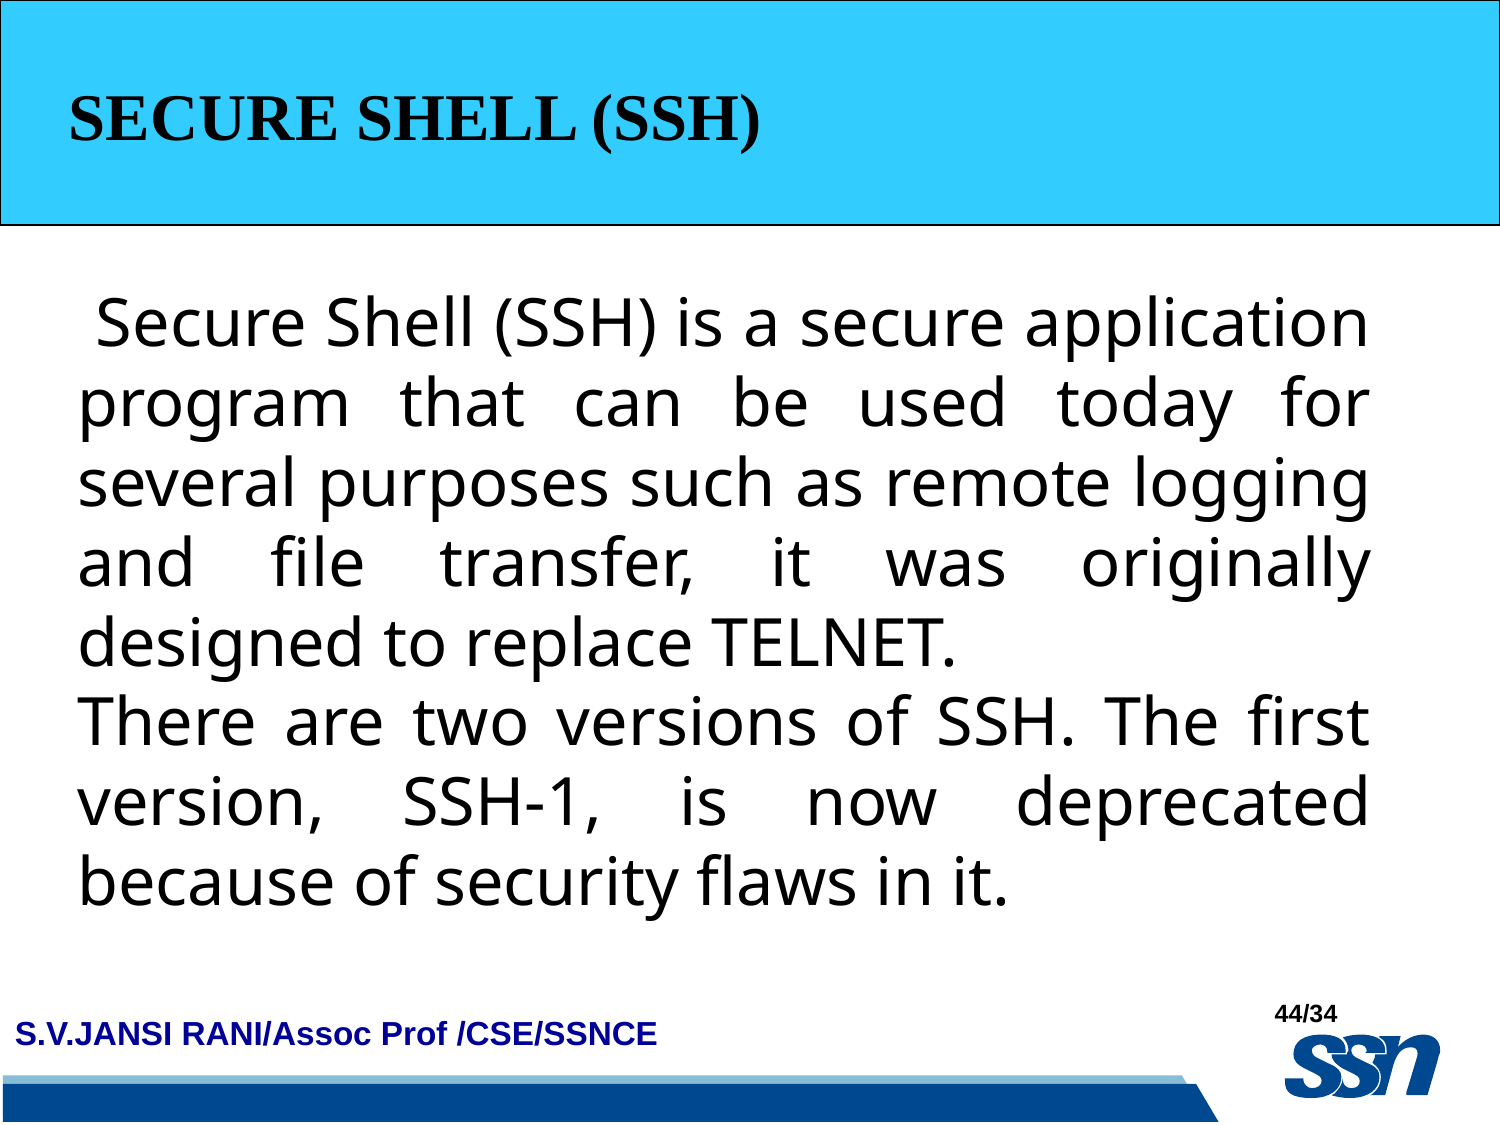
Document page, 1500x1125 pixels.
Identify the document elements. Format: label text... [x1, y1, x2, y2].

text_box Secure Shell (SSH) is a secure application program that can be used today for several purposes such as remote logging and file transfer, it was originally designed to replace TELNET. There are two versions of SSH. The first version, SSH-1, is now deprecated because of security flaws in it. [62, 272, 1388, 927]
text_box SECURE SHELL (SSH) [37, 66, 778, 162]
text_box [1349, 1050, 1381, 1111]
text_box [0, 0, 1500, 225]
